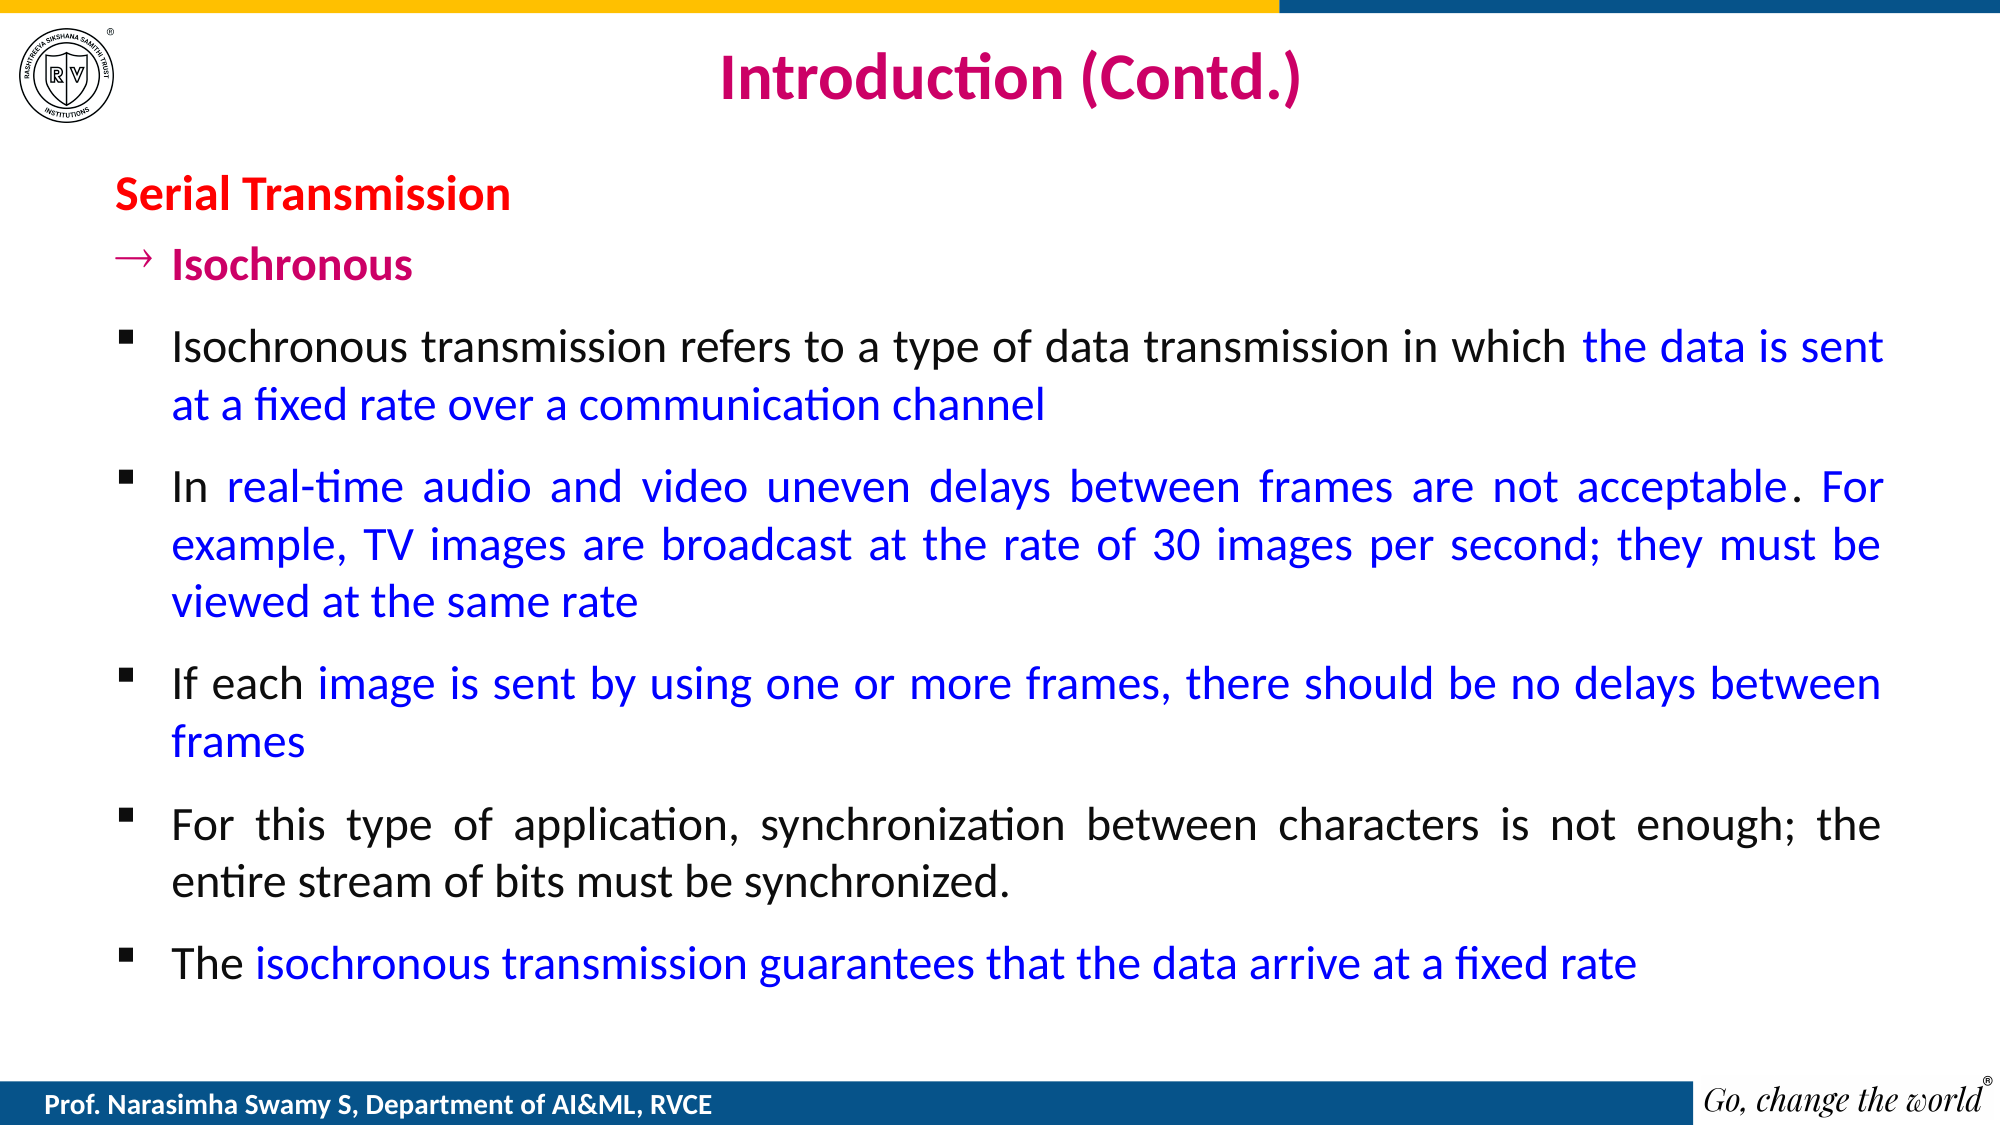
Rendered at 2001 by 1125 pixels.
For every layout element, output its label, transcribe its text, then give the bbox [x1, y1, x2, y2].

text_box Serial Transmission Isochronous Isochronous transmission refers to a type of data transmission in which the data is sent at a fixed rate over a communication channel In real-time audio and video uneven delays between frames are not acceptable. For example, TV images are broadcast at the rate of 30 images per second; they must be viewed at the same rate If each image is sent by using one or more frames, there should be no delays between frames For this type of application, synchronization between characters is not enough; the entire stream of bits must be synchronized. The isochronous transmission guarantees that the data arrive at a fixed rate [100, 152, 1900, 997]
title Introduction (Contd.) [137, 27, 1887, 129]
picture [19, 28, 114, 123]
picture [1701, 1075, 1994, 1120]
